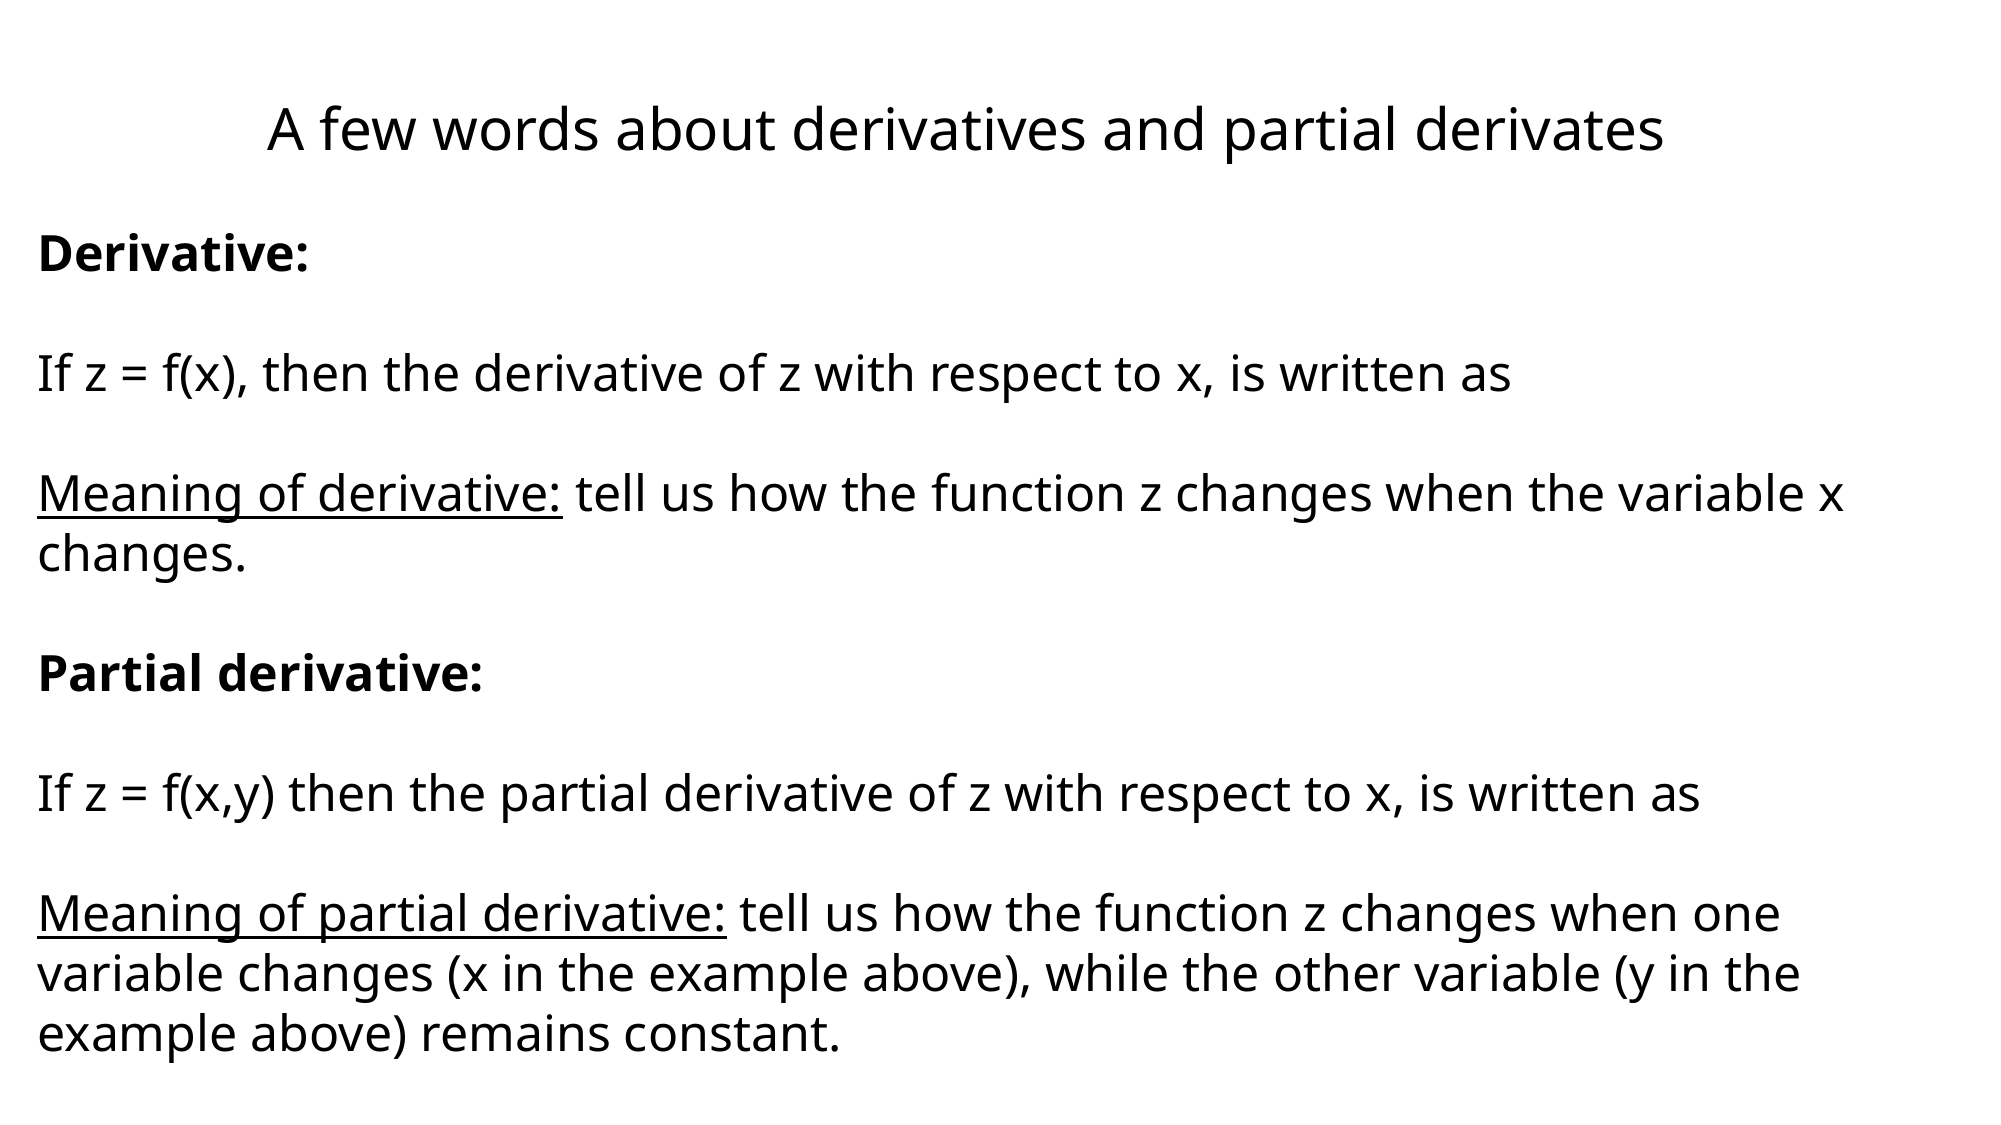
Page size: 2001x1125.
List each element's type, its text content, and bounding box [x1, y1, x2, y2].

text_box A few words about derivatives and partial derivates Derivative: If z = f(x), then the derivative of z with respect to x, is written as Meaning of derivative: tell us how the function z changes when the variable x changes. Partial derivative: If z = f(x,y) then the partial derivative of z with respect to x, is written as Meaning of partial derivative: tell us how the function z changes when one variable changes (x in the example above), while the other variable (y in the example above) remains constant. [22, 84, 1911, 1070]
